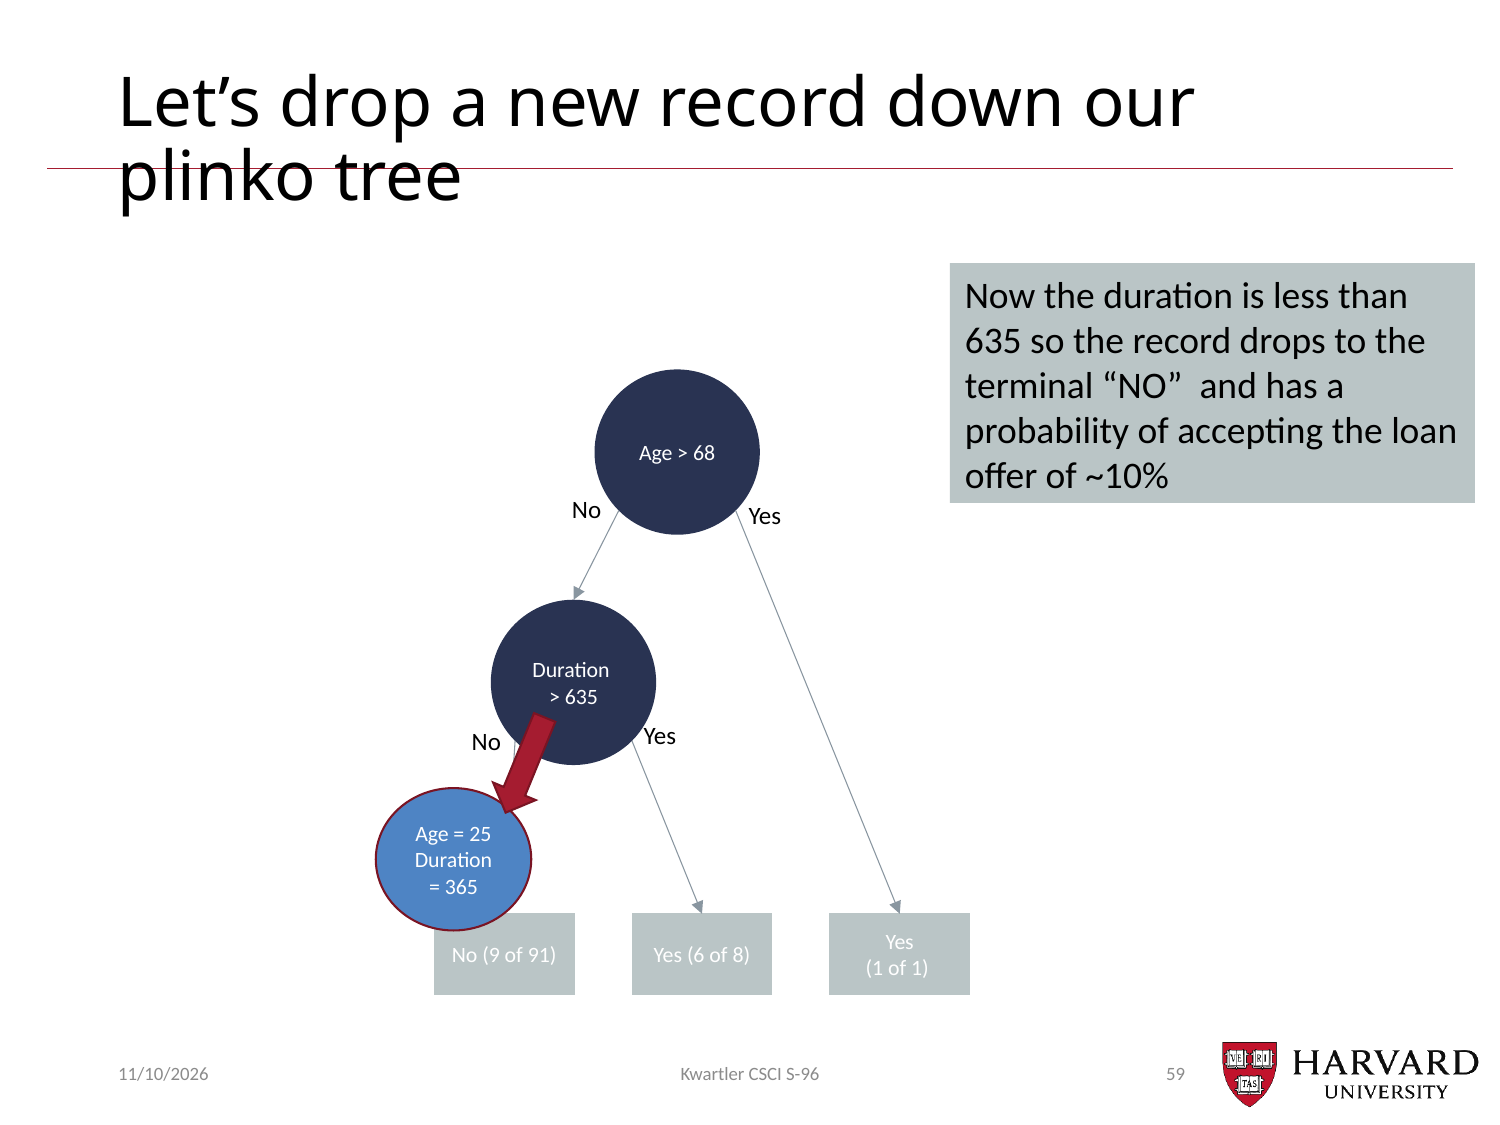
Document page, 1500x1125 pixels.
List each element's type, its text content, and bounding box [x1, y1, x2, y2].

picture [1200, 1024, 1500, 1125]
title Let’s drop a new record down our plinko tree [103, 59, 1397, 157]
text_box Age = 25 Duration = 365 [374, 789, 434, 930]
text_box Now the duration is less than 635 so the record drops to the terminal “NO” and has a probability of accepting the loan offer of ~10% [949, 263, 1475, 503]
footer Kwartler CSCI S-96 [496, 1042, 1004, 1103]
slide_number 59 [1059, 1042, 1200, 1103]
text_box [434, 369, 970, 995]
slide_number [103, 1042, 441, 1103]
